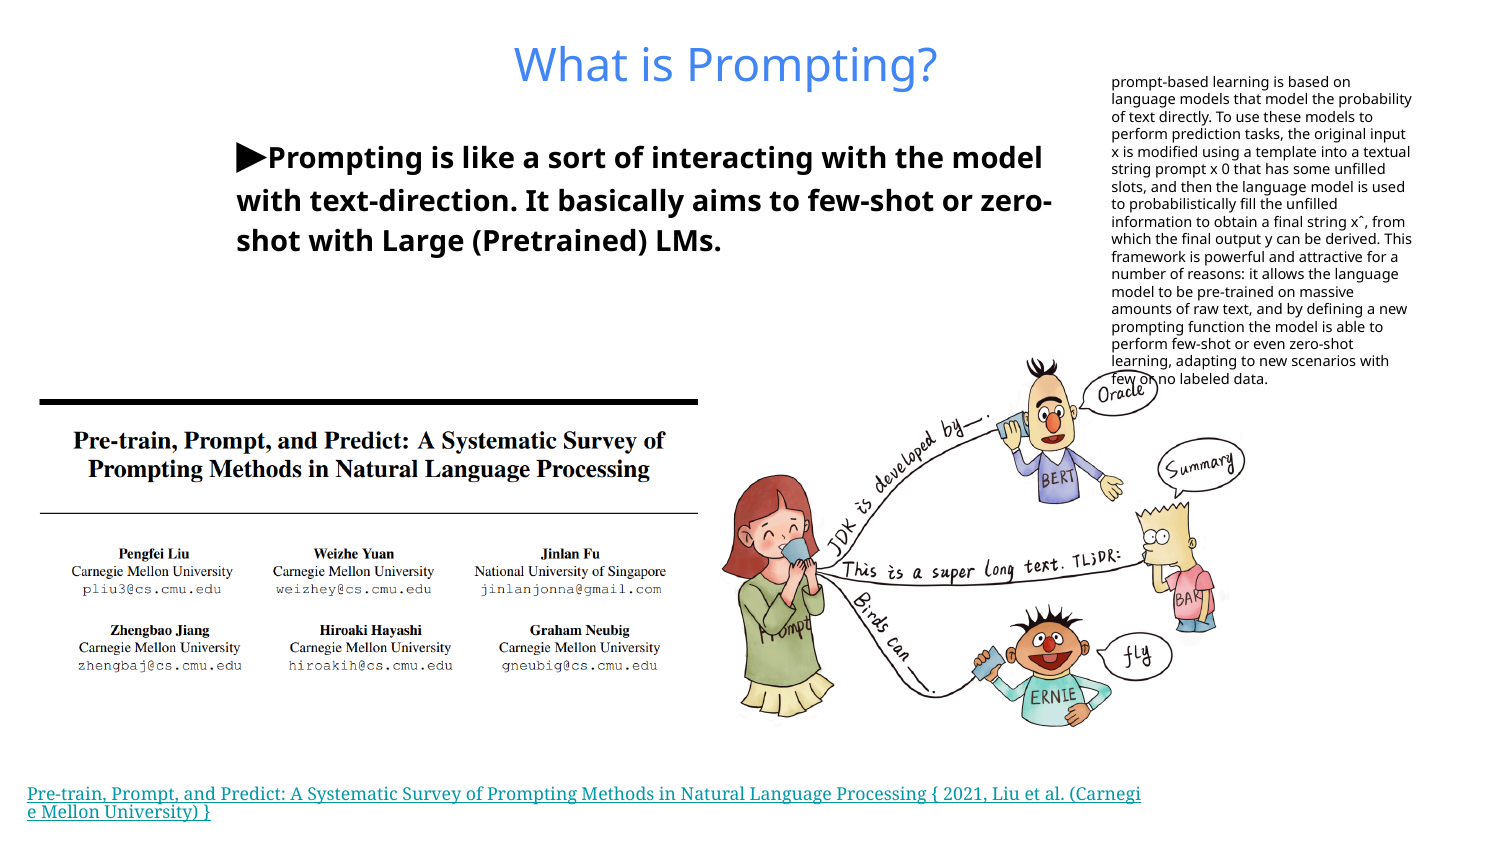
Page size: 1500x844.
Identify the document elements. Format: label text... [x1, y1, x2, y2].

text_box Pre-train, Prompt, and Predict: A Systematic Survey of Prompting Methods in Natural Language Processing { 2021, Liu et al. (Carnegie Mellon University) } [12, 770, 1159, 820]
text_box prompt-based learning is based on language models that model the probability of text directly. To use these models to perform prediction tasks, the original input x is modified using a template into a textual string prompt x 0 that has some unfilled slots, and then the language model is used to probabilistically fill the unfilled information to obtain a final string xˆ, from which the final output y can be derived. This framework is powerful and attractive for a number of reasons: it allows the language model to be pre-trained on massive amounts of raw text, and by defining a new prompting function the model is able to perform few-shot or even zero-shot learning, adapting to new scenarios with few or no labeled data. [1096, 57, 1433, 403]
picture [25, 329, 1280, 749]
title What is Prompting? [499, 11, 1049, 105]
list ▶Prompting is like a sort of interacting with the model with text-direction. It basically aims to few-shot or zero-shot with Large (Pretrained) LMs. [221, 105, 1087, 386]
